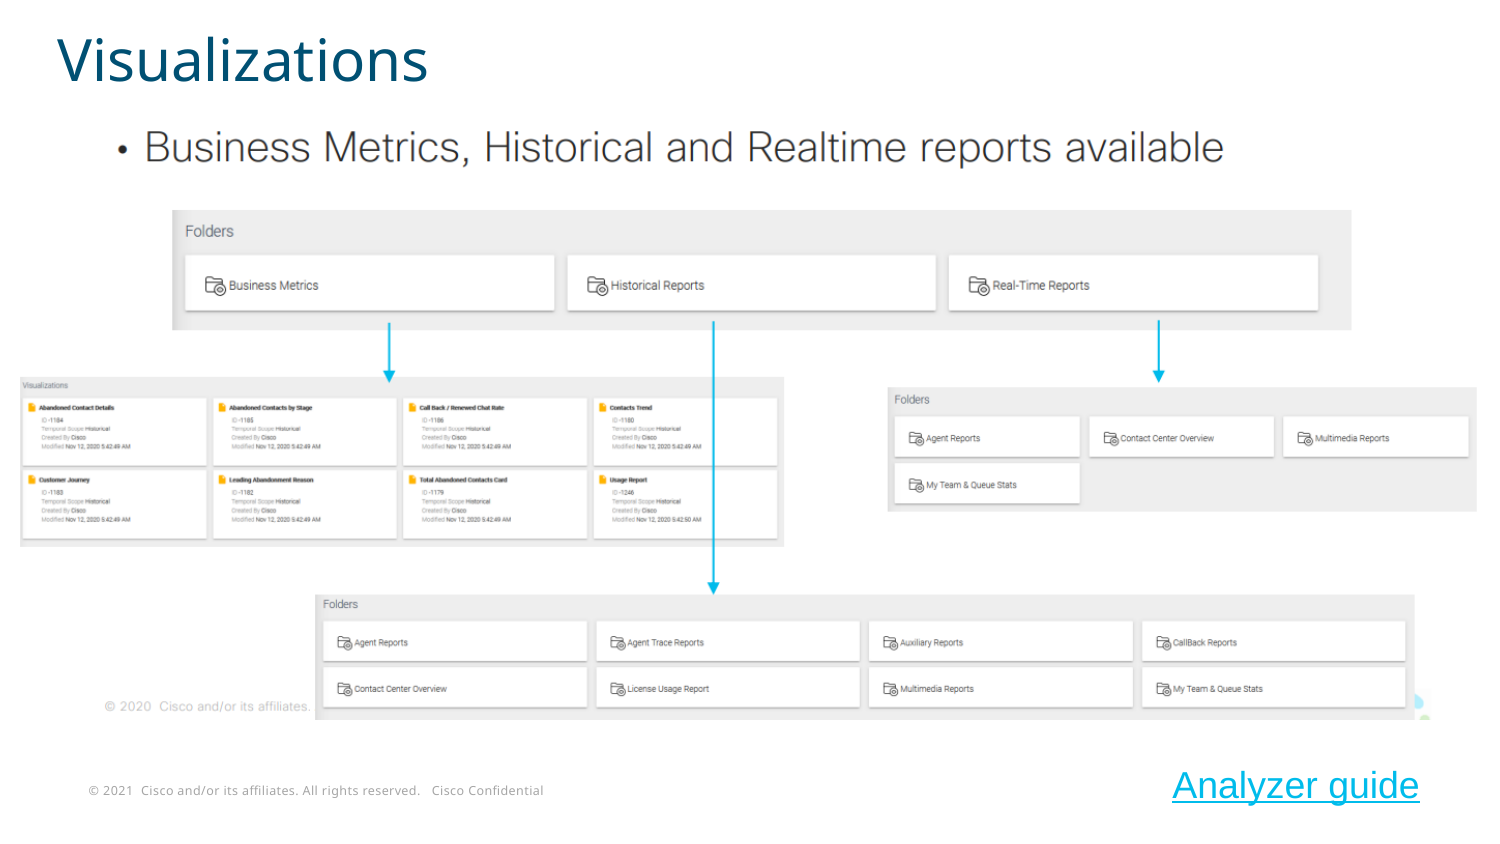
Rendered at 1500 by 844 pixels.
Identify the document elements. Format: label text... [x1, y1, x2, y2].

text_box Analyzer guide [1157, 753, 1446, 814]
picture [17, 124, 1483, 720]
text_box Visualizations [42, 28, 1412, 122]
